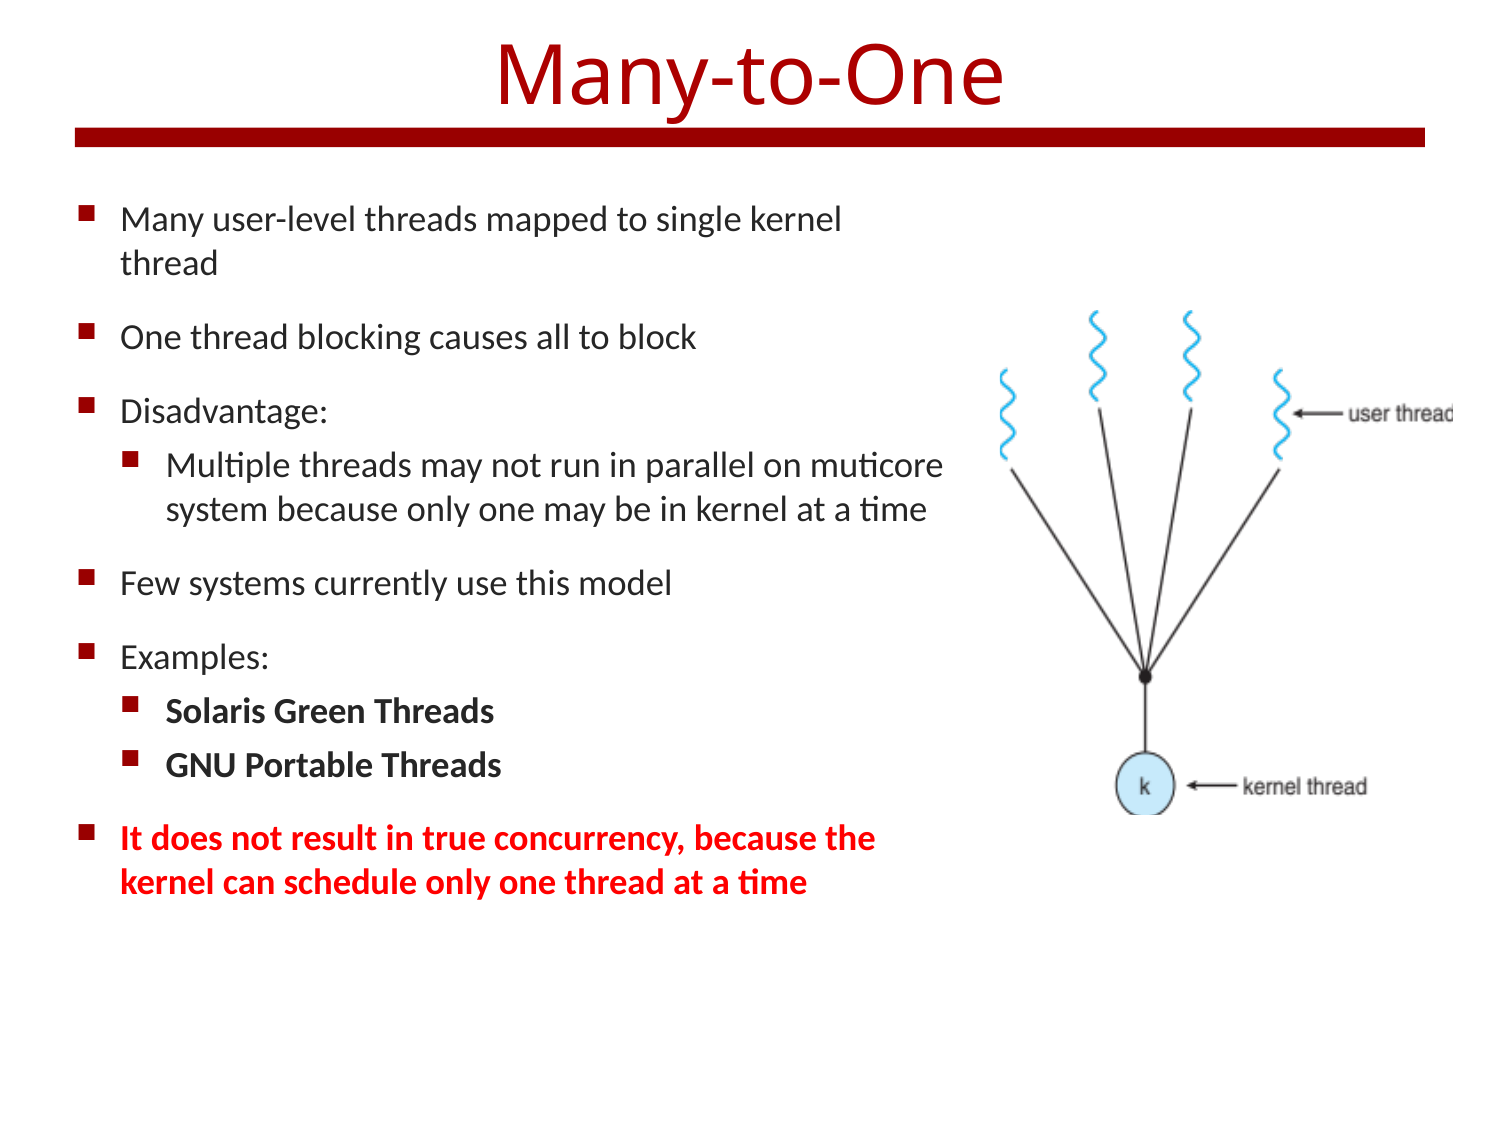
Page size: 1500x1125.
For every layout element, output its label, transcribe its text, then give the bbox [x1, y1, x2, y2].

picture [999, 309, 1454, 816]
title Many-to-One [243, 50, 1257, 121]
list Many user-level threads mapped to single kernel thread One thread blocking causes all to block Disadvantage: Multiple threads may not run in parallel on muticore system because only one may be in kernel at a time Few systems currently use this model Examples: Solaris Green Threads GNU Portable Threads It does not result in true concurrency, because the kernel can schedule only one thread at a time [61, 187, 963, 950]
